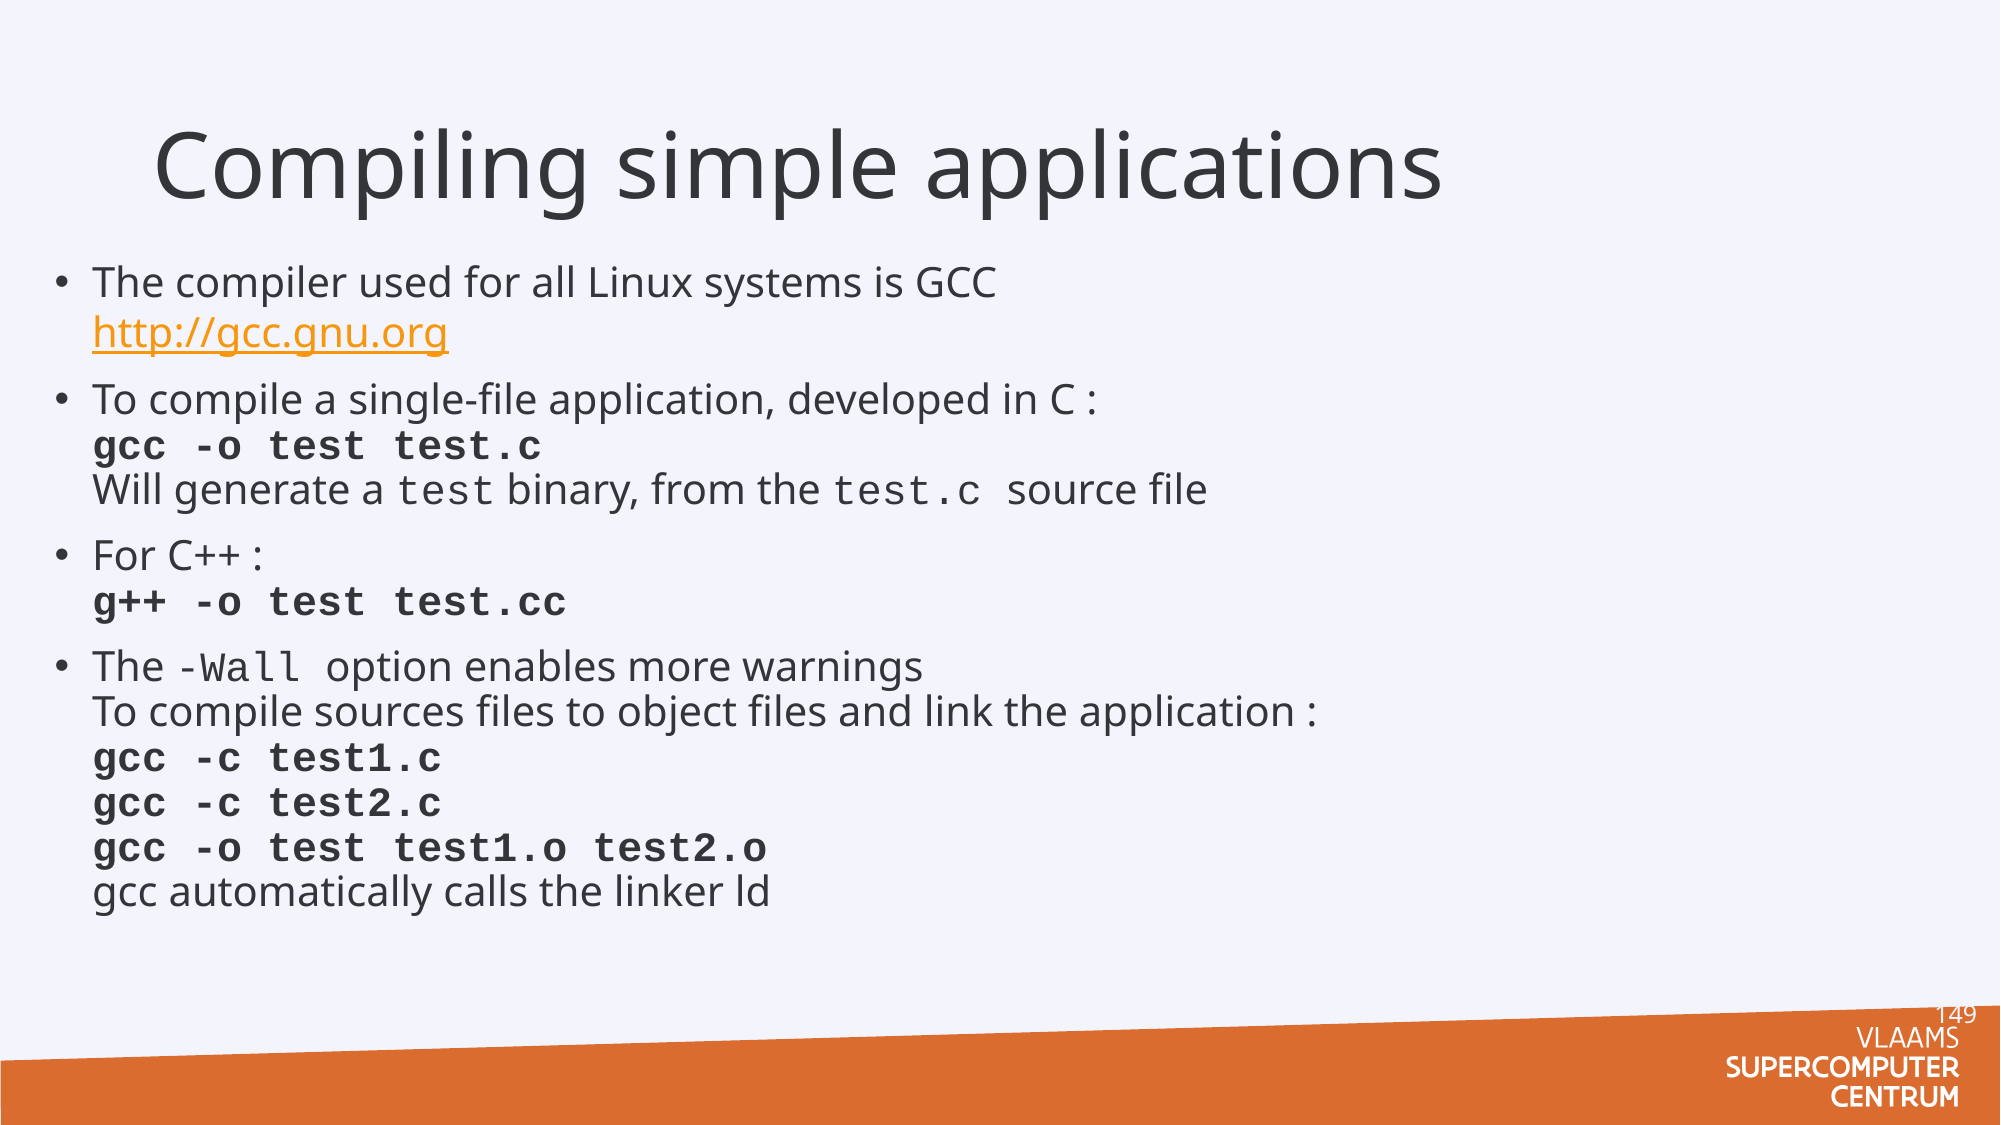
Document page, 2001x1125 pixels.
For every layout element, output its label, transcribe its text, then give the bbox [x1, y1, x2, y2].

list The compiler used for all Linux systems is GCC http://gcc.gnu.org To compile a single-file application, developed in C : gcc -o test test.c Will generate a test binary, from the test.c source file For C++ : g++ -o test test.cc The -Wall option enables more warnings To compile sources files to object files and link the application : gcc -c test1.c gcc -c test2.c gcc -o test test1.o test2.o gcc automatically calls the linker ld [54, 261, 1947, 1040]
slide_number 149 [1787, 992, 1993, 1040]
picture [1725, 1040, 1960, 1117]
title Compiling simple applications [137, 59, 1863, 261]
